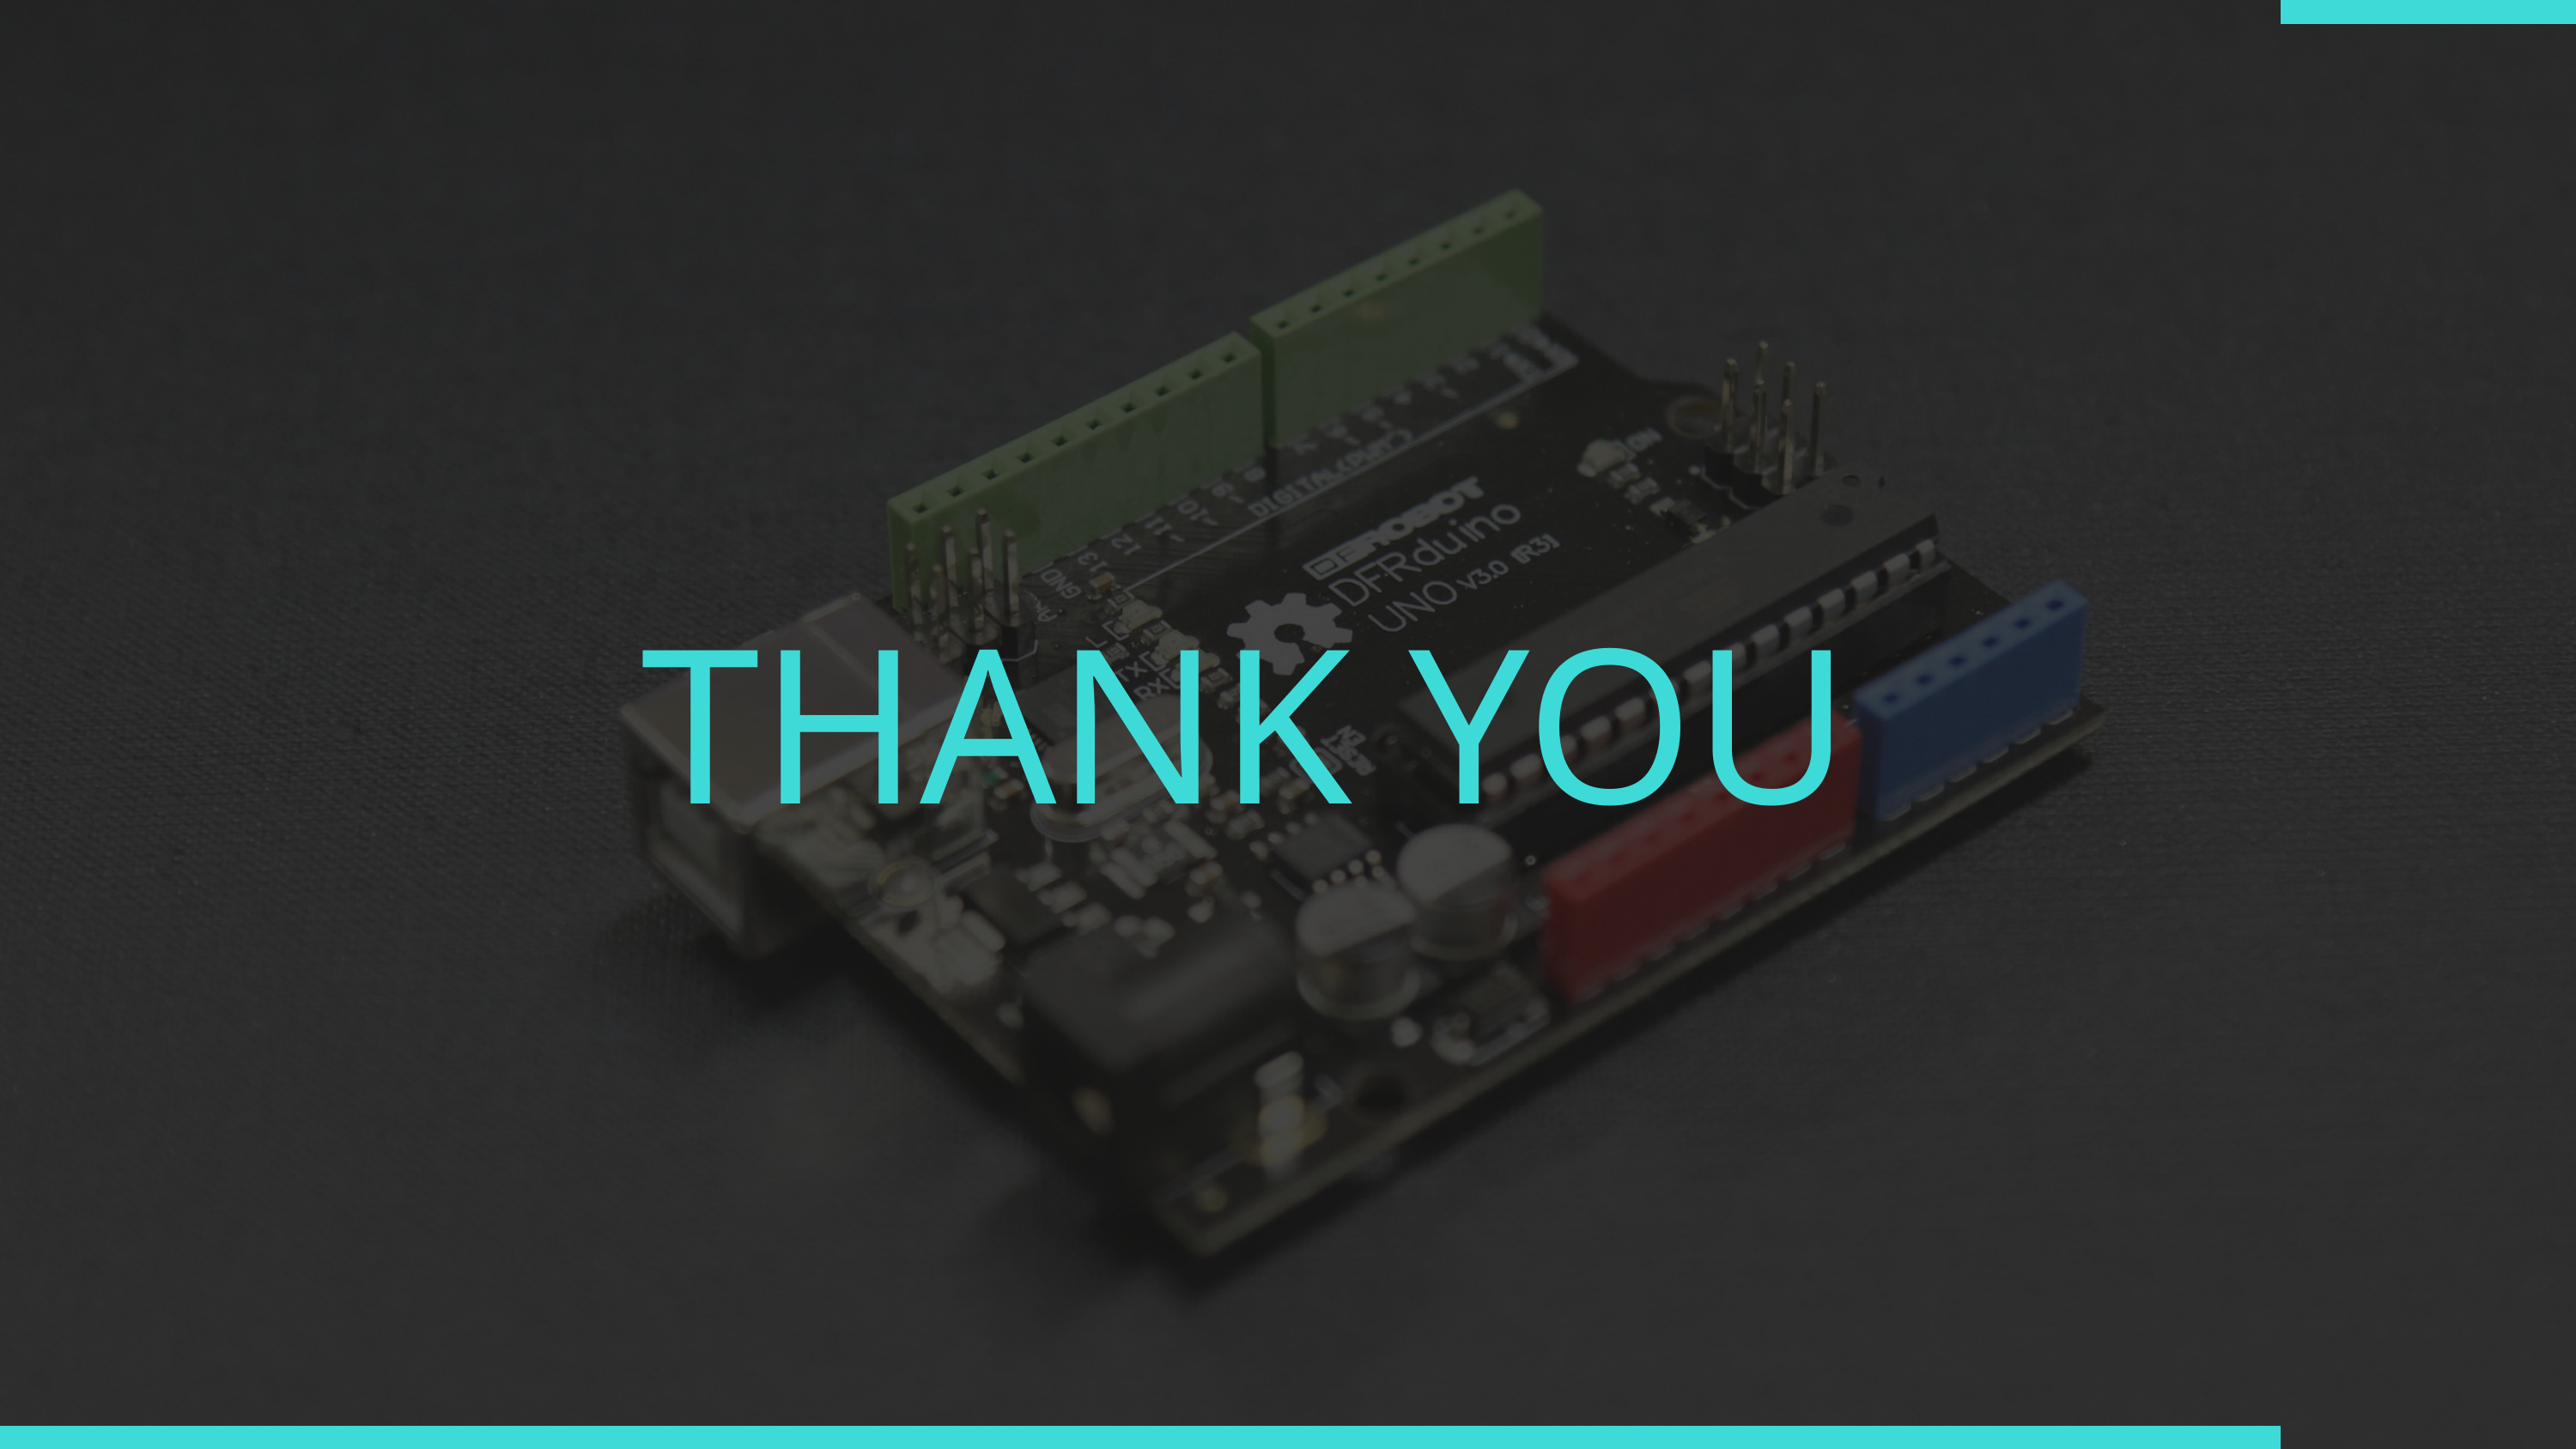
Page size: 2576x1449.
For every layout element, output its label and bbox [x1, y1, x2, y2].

text_box [0, 1425, 2281, 1449]
text_box [2280, 0, 2576, 24]
picture [0, 0, 2576, 1449]
